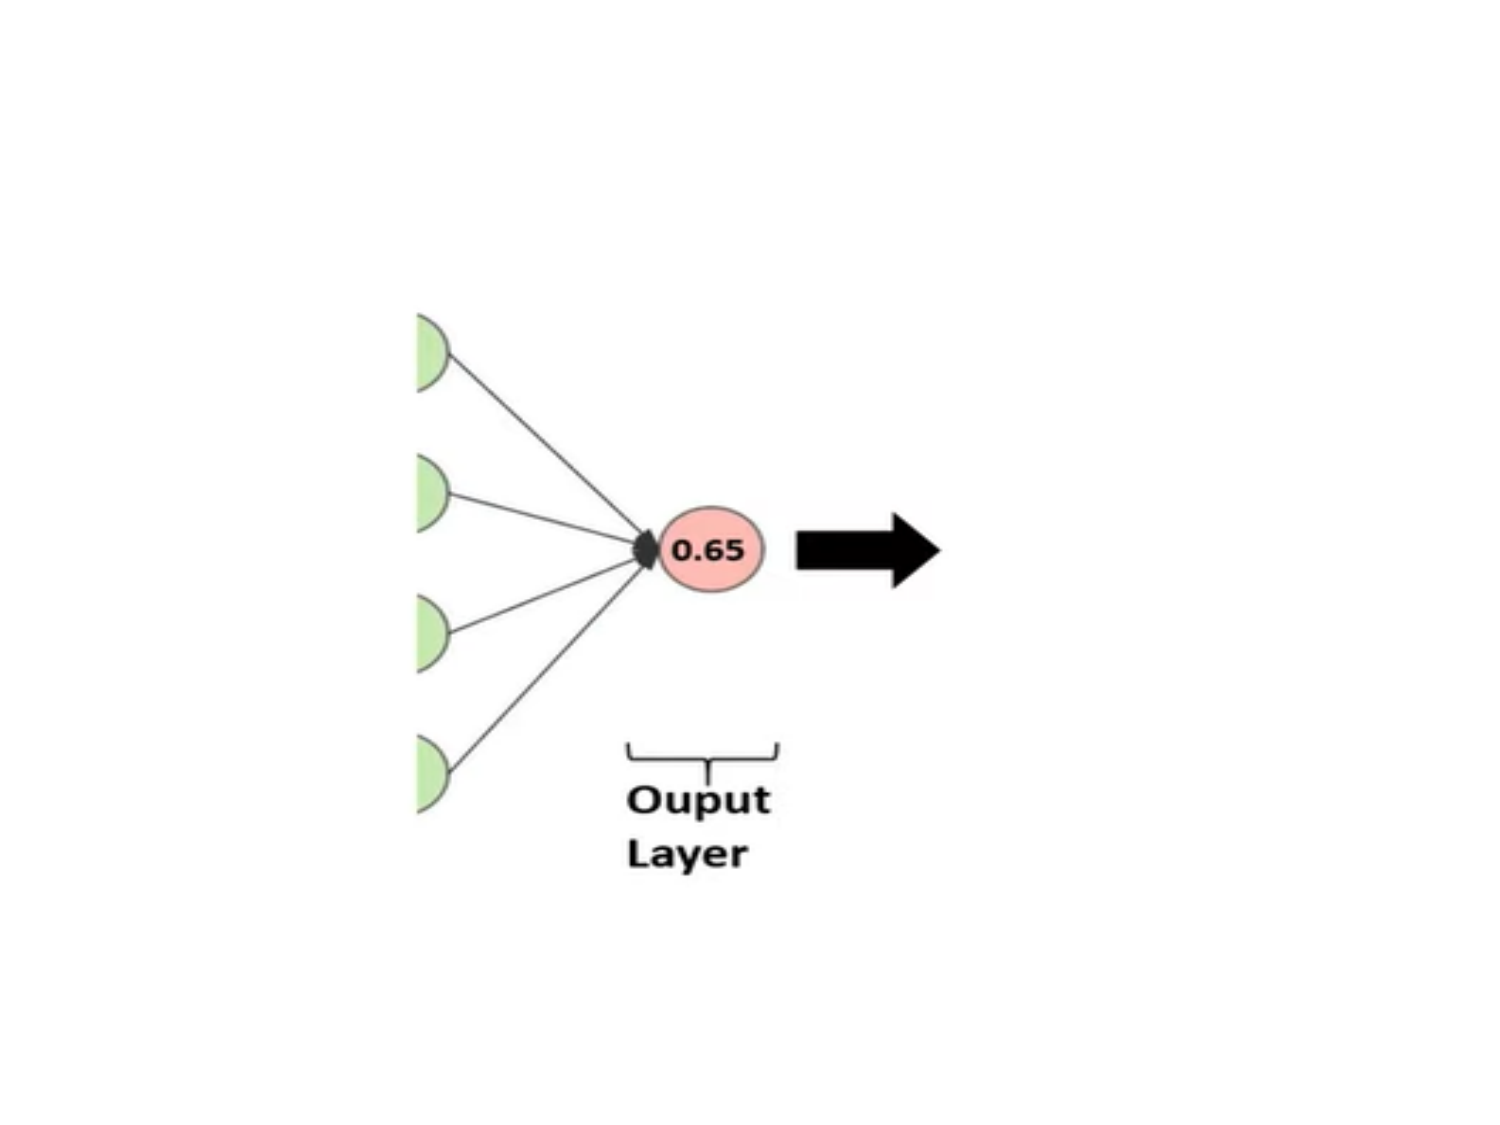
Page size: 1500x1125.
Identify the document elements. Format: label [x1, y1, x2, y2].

picture [224, 249, 977, 963]
